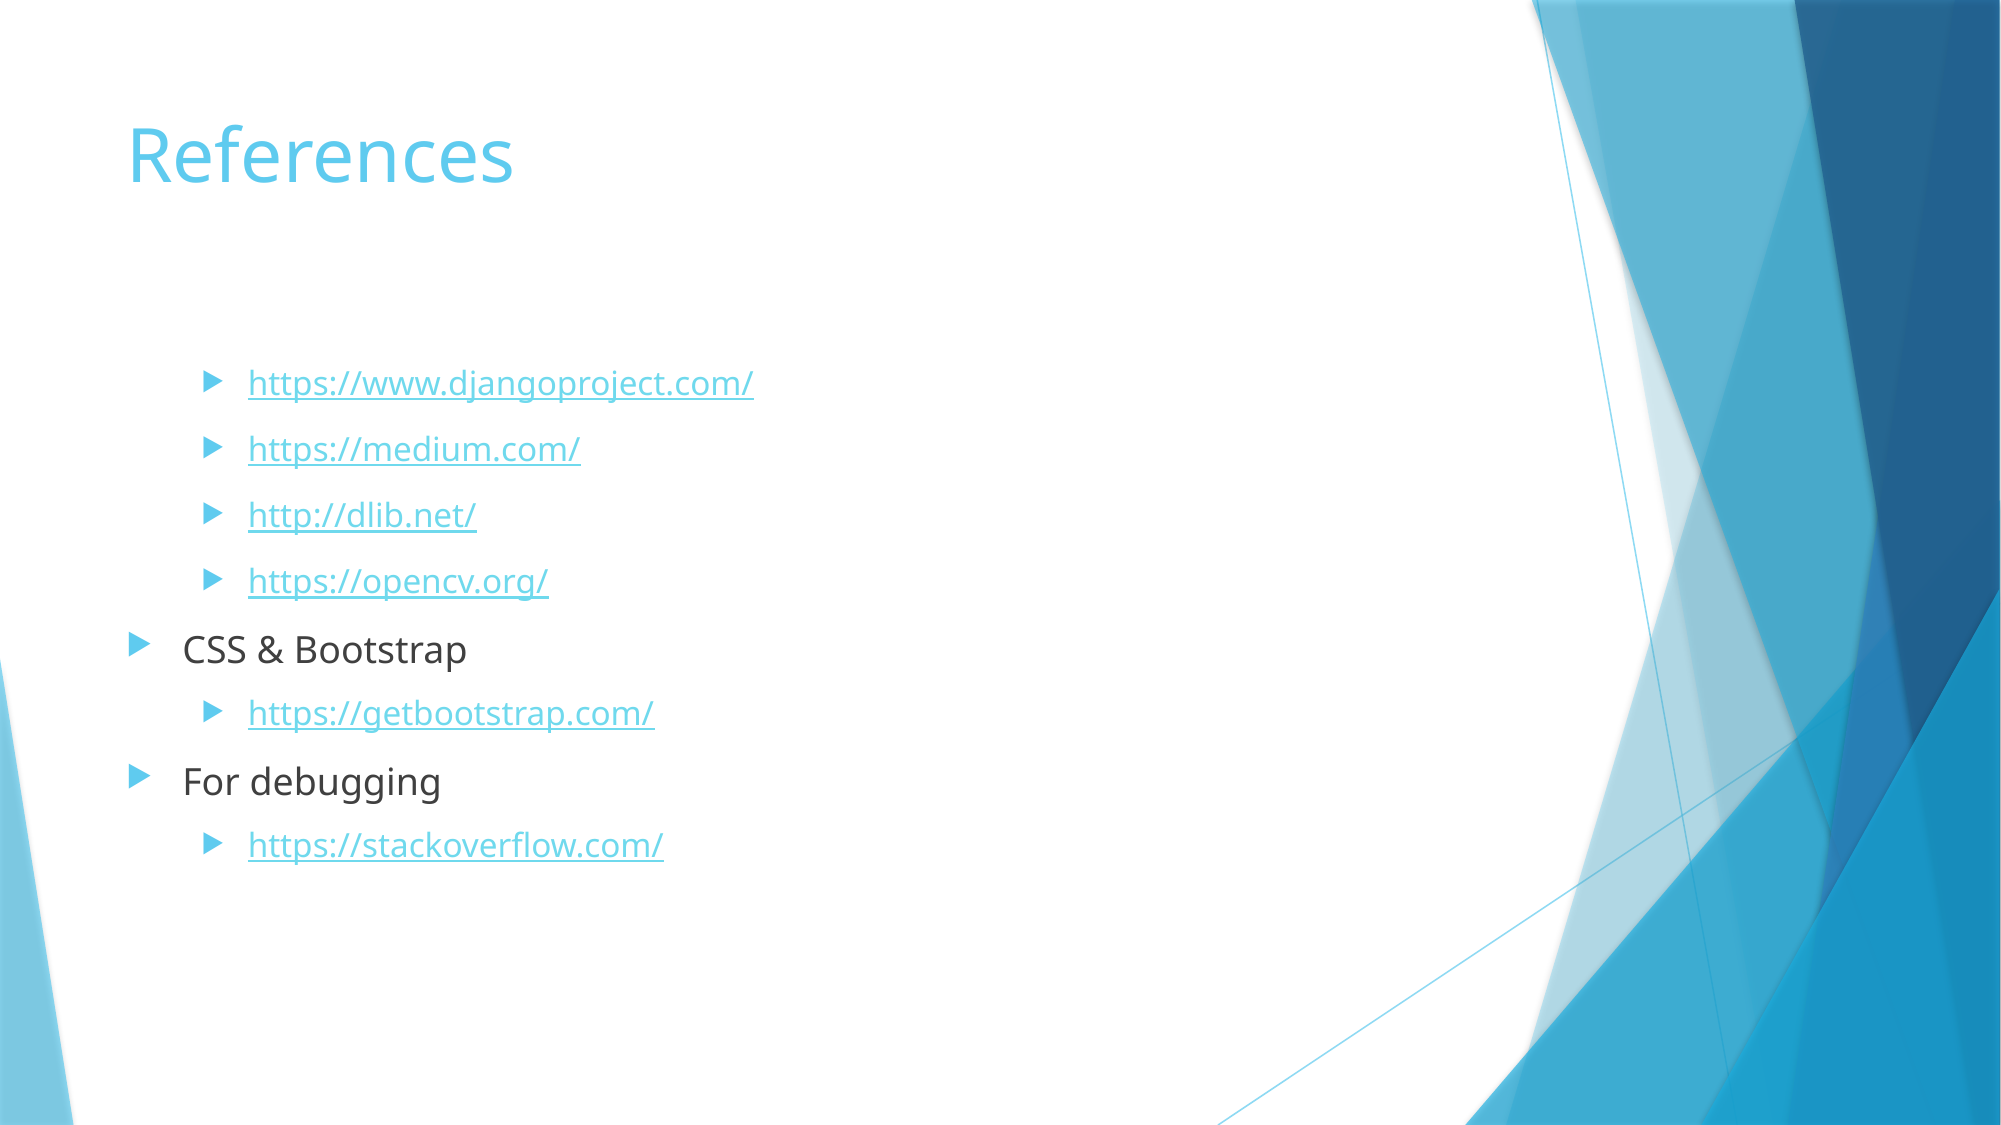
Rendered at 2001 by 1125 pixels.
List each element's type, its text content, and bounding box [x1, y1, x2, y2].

title References [111, 99, 1522, 317]
list https://www.djangoproject.com/ https://medium.com/ http://dlib.net/ https://opencv.org/ CSS & Bootstrap https://getbootstrap.com/ For debugging https://stackoverflow.com/ [111, 354, 1522, 992]
